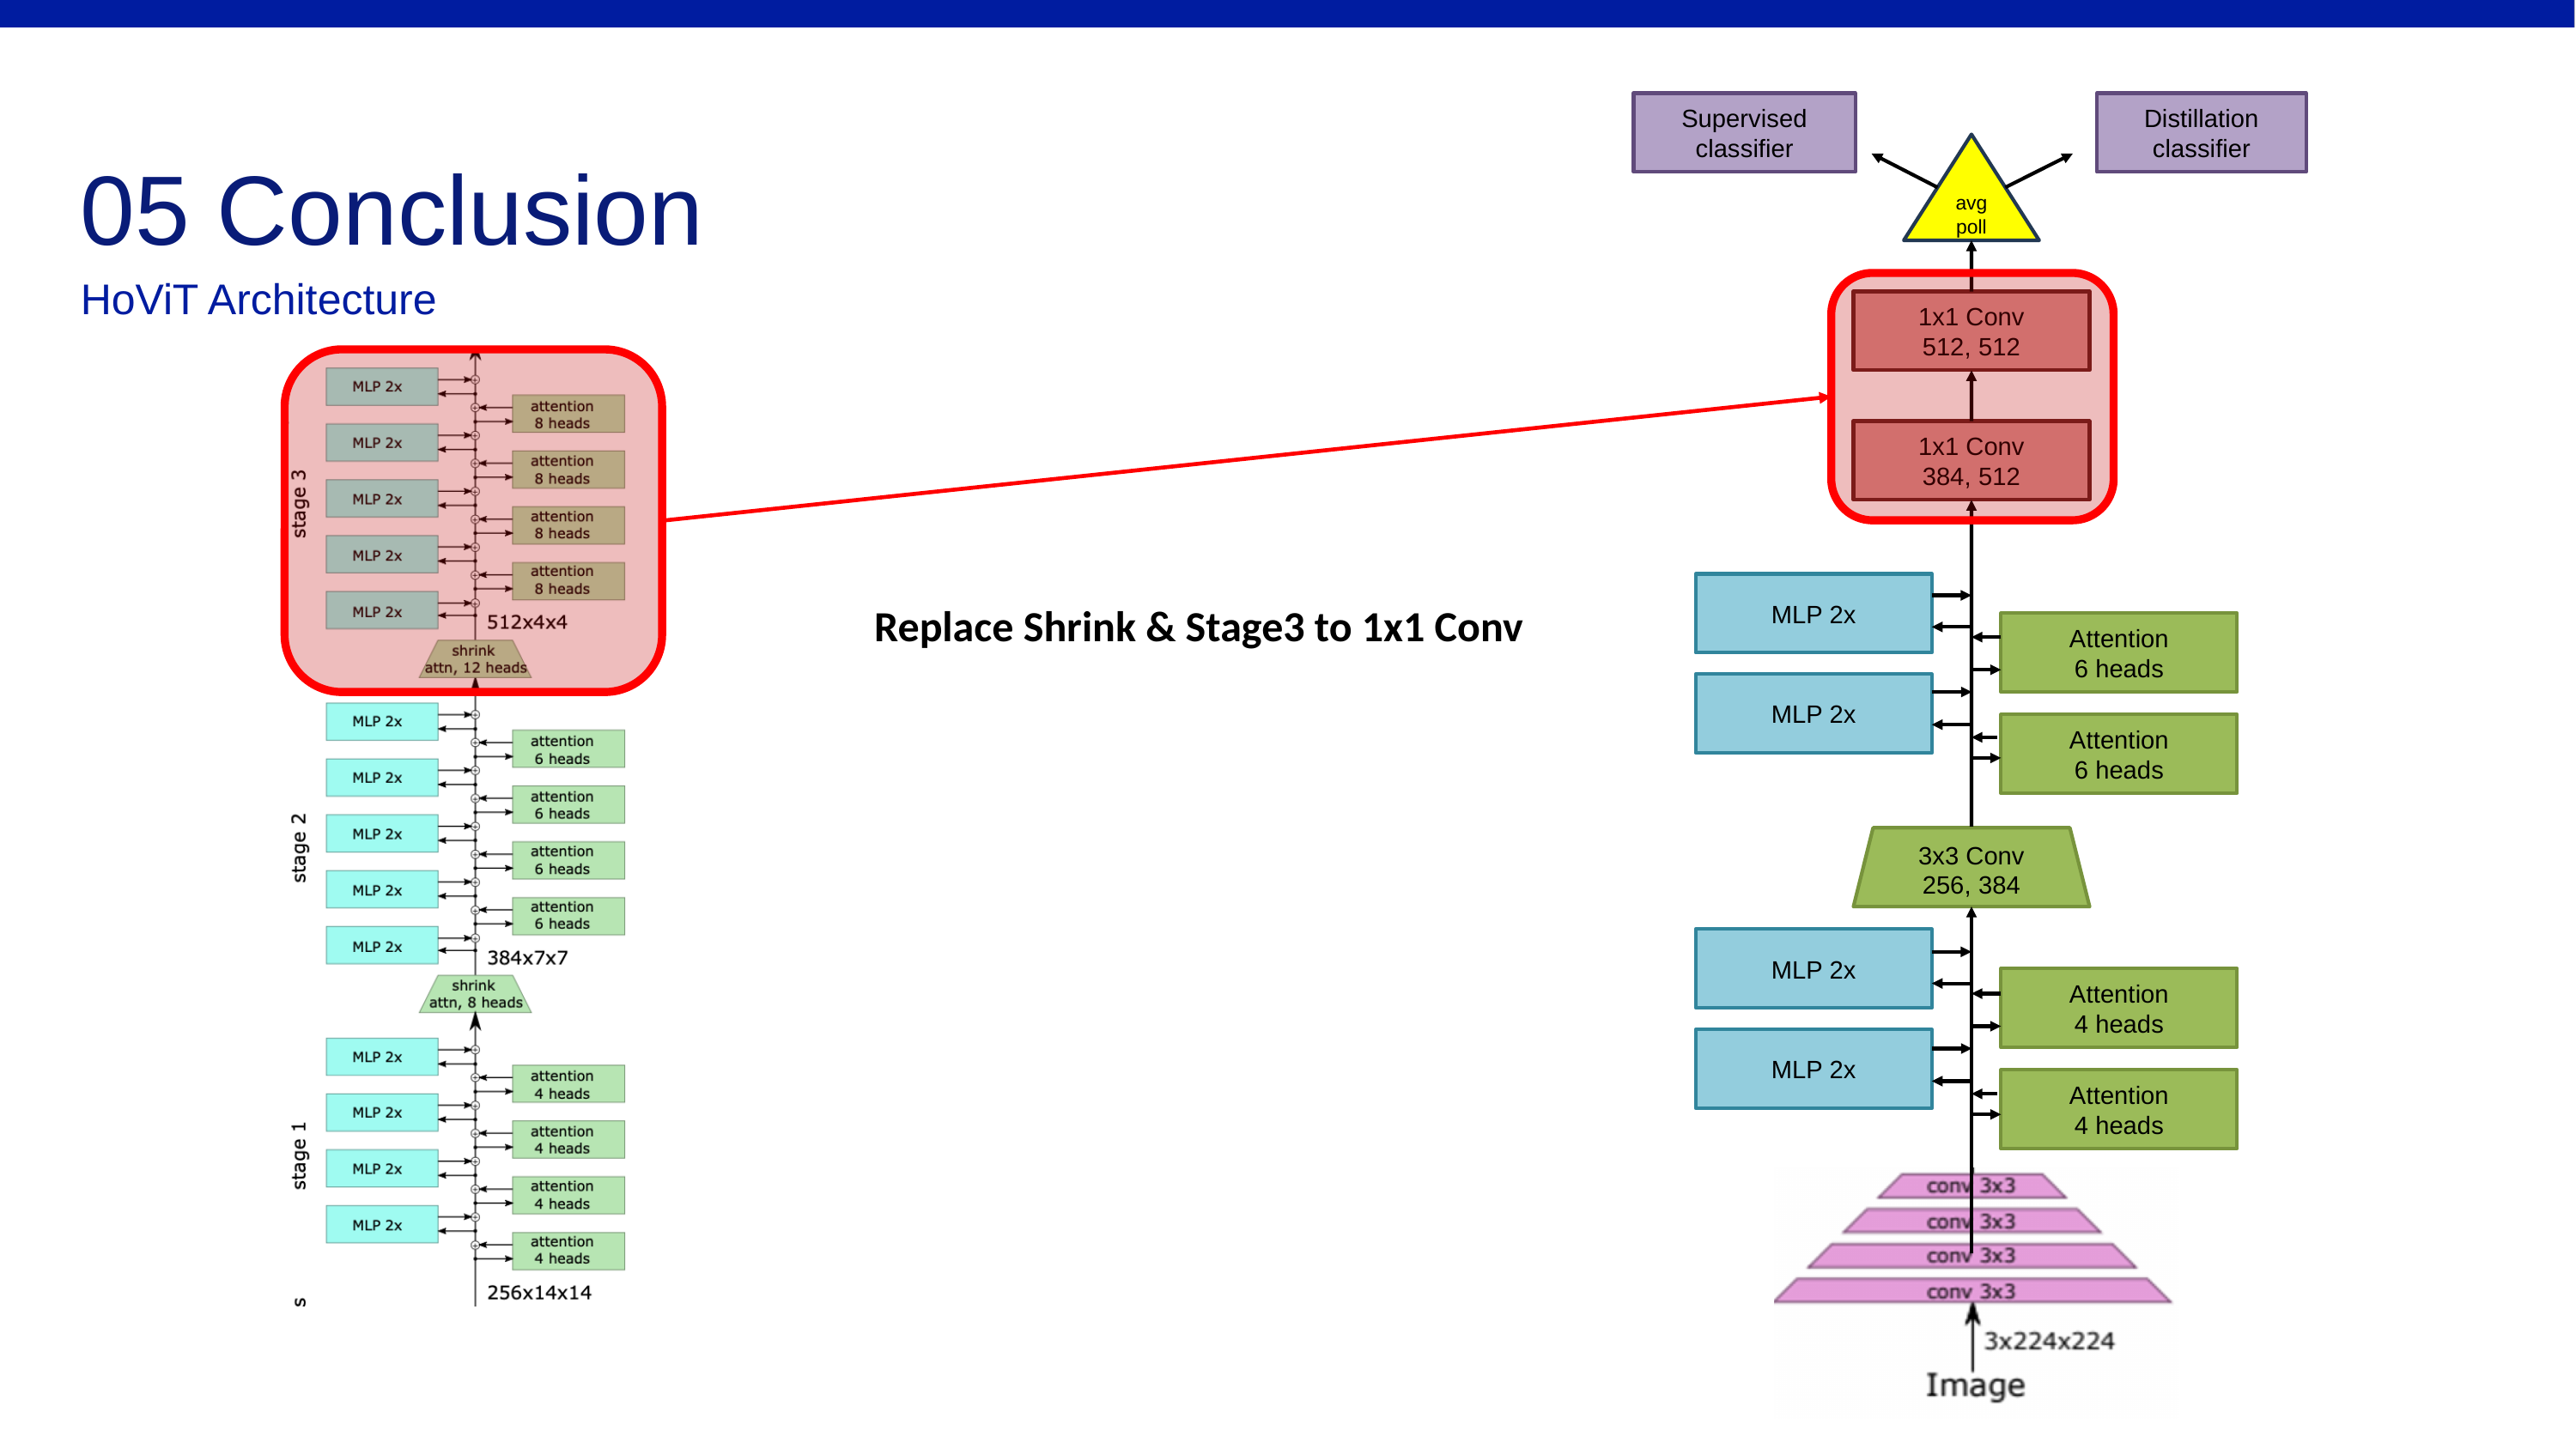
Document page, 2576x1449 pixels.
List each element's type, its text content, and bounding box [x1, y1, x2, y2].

text_box [1829, 270, 2116, 523]
text_box MLP 2x [1694, 672, 1934, 755]
text_box Attention 4 heads [1999, 1068, 2239, 1150]
text_box MLP 2x [1694, 927, 1934, 1009]
text_box Attention 4 heads [1999, 967, 2239, 1049]
text_box HoViT Architecture [80, 268, 1823, 331]
text_box Replace Shrink & Stage3 to 1x1 Conv [861, 585, 1644, 737]
text_box Supervised classifier [1631, 91, 1857, 173]
text_box Distillation classifier [2095, 91, 2308, 173]
text_box Attention 6 heads [1999, 611, 2239, 694]
picture [284, 347, 663, 1307]
text_box MLP 2x [1694, 1028, 1934, 1110]
text_box Attention 6 heads [1999, 712, 2239, 795]
text_box 3x3 Conv 256, 384 [1851, 826, 2092, 909]
text_box avg poll [1902, 132, 2041, 243]
picture [0, 0, 2576, 27]
text_box MLP 2x [1694, 572, 1934, 654]
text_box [661, 396, 1832, 521]
text_box 05 Conclusion [80, 126, 1395, 265]
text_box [1871, 153, 1938, 188]
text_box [2005, 153, 2074, 188]
picture [1774, 1167, 2179, 1420]
